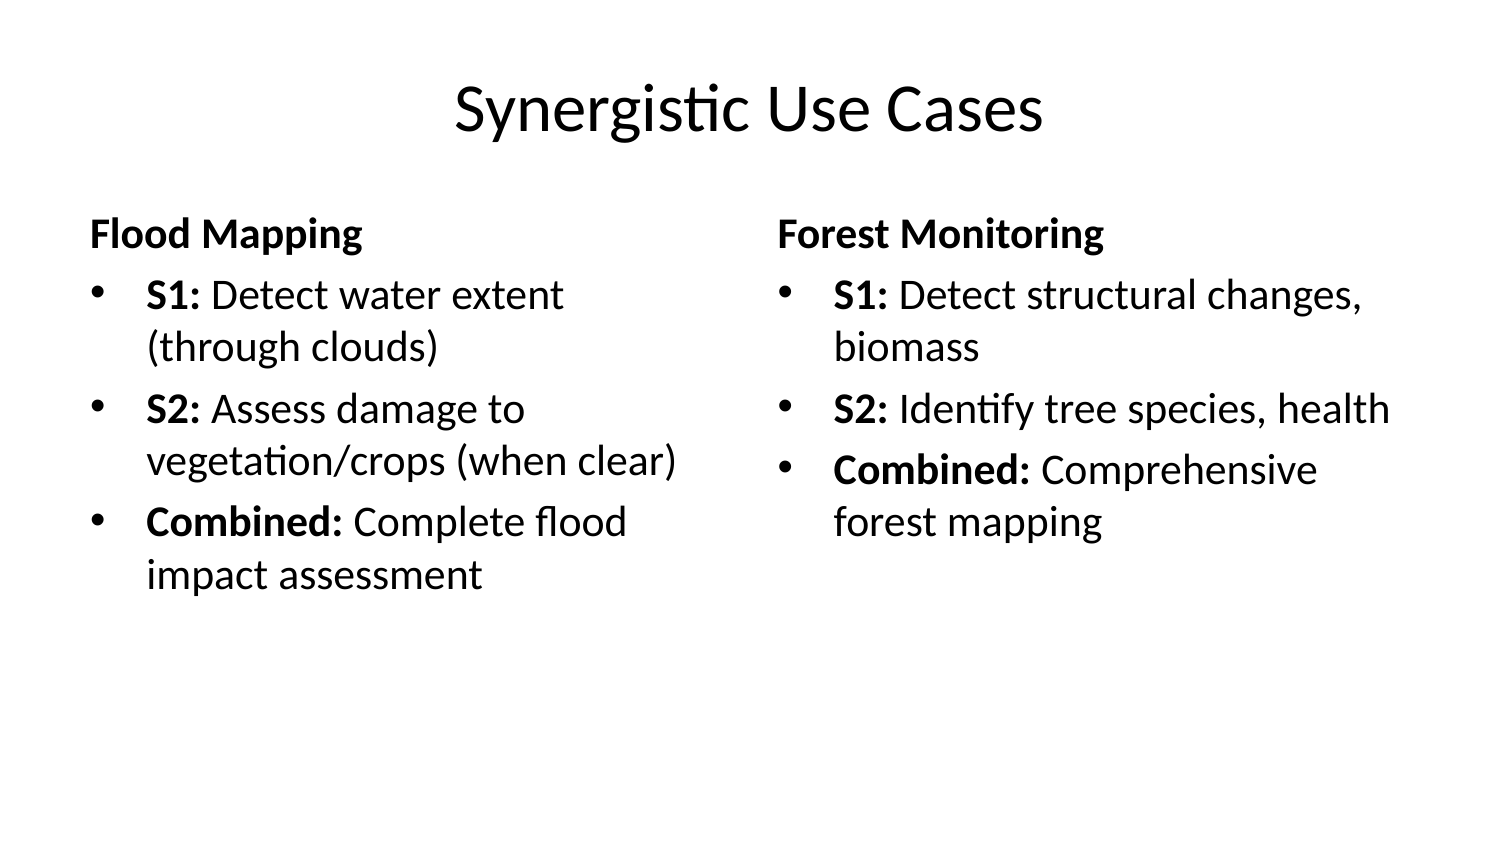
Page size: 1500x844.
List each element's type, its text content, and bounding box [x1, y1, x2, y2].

list Forest Monitoring S1: Detect structural changes, biomass S2: Identify tree species, health Combined: Comprehensive forest mapping [762, 196, 1425, 754]
title Synergistic Use Cases [75, 33, 1425, 175]
list Flood Mapping S1: Detect water extent (through clouds) S2: Assess damage to vegetation/crops (when clear) Combined: Complete flood impact assessment [75, 196, 738, 754]
